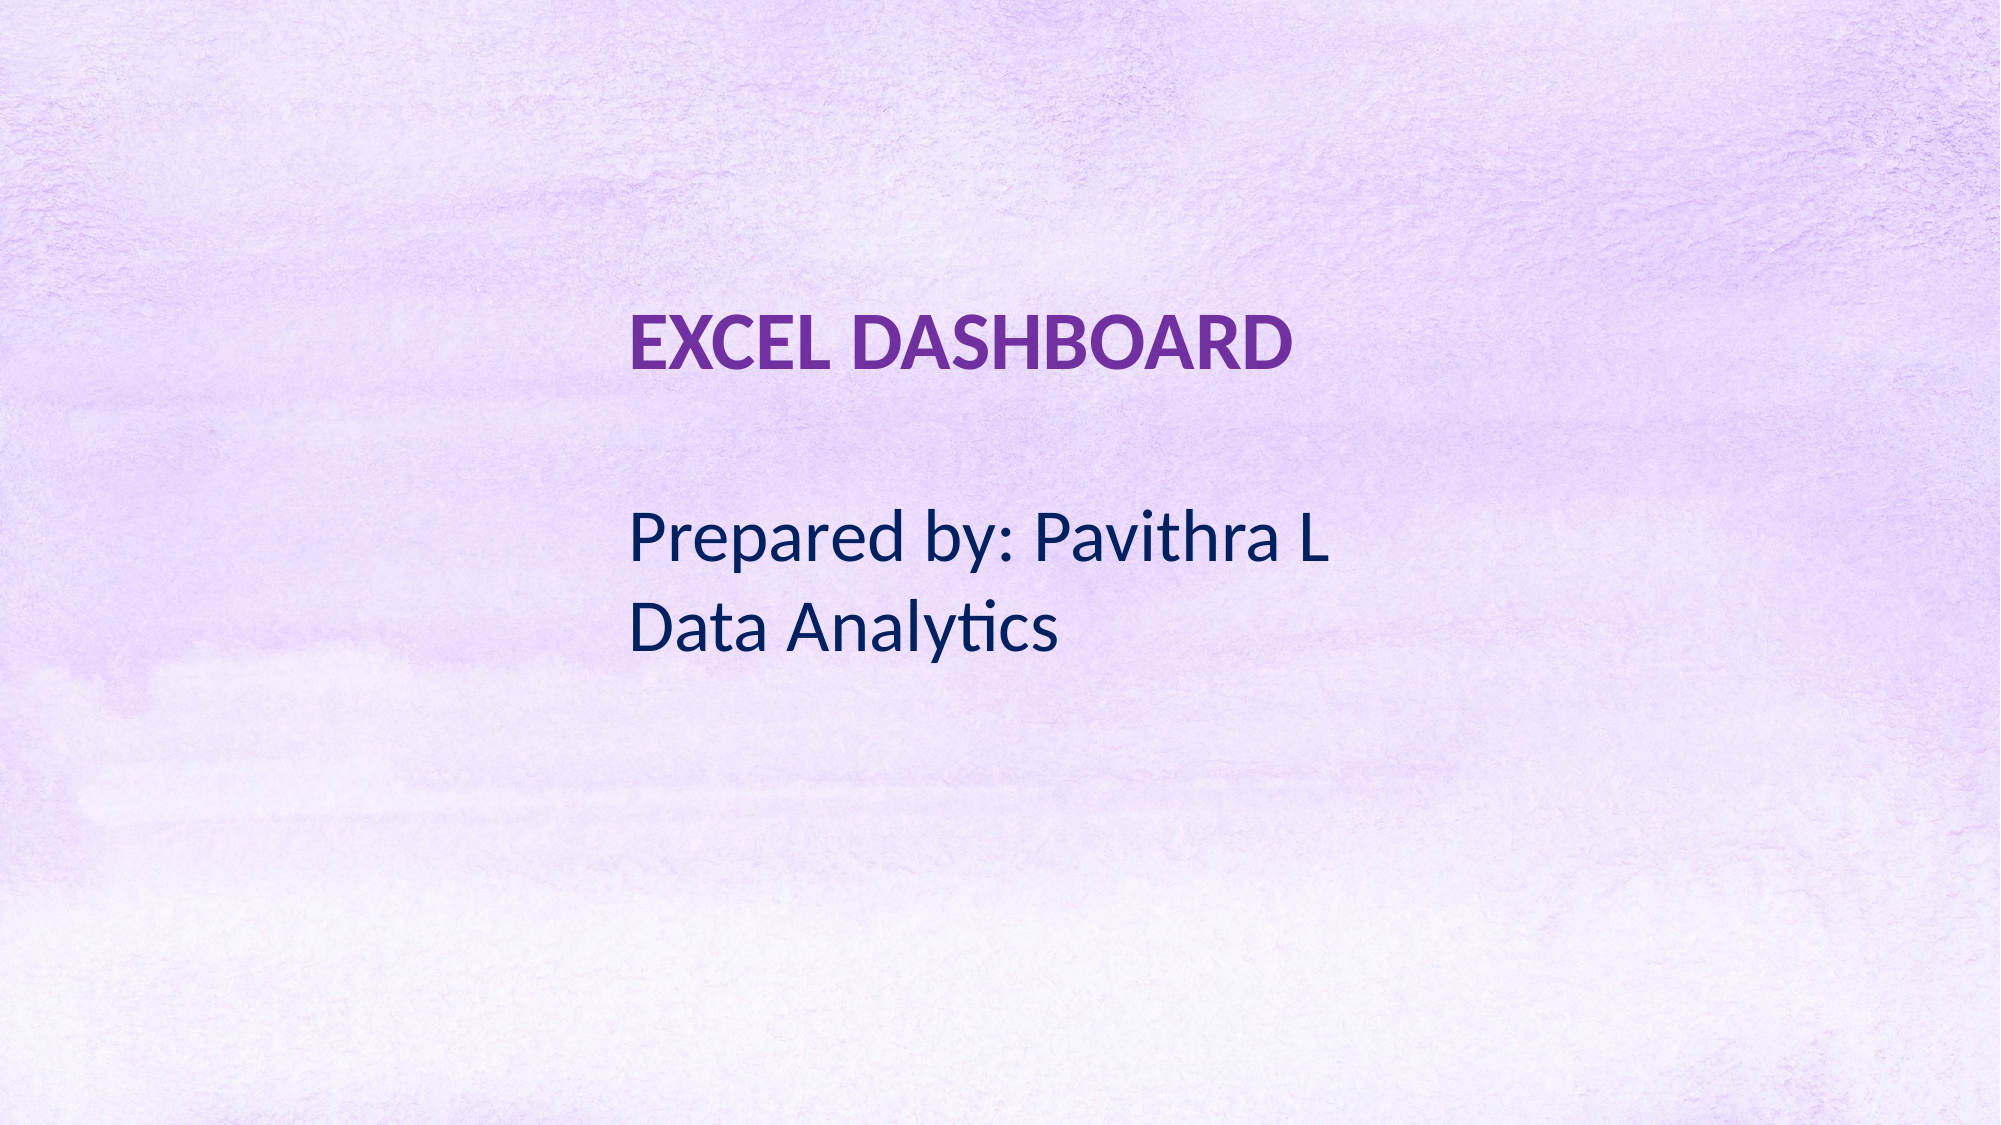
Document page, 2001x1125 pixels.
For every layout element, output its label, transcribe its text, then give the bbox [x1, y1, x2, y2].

text_box EXCEL DASHBOARD Prepared by: Pavithra L Data Analytics [613, 278, 1387, 674]
